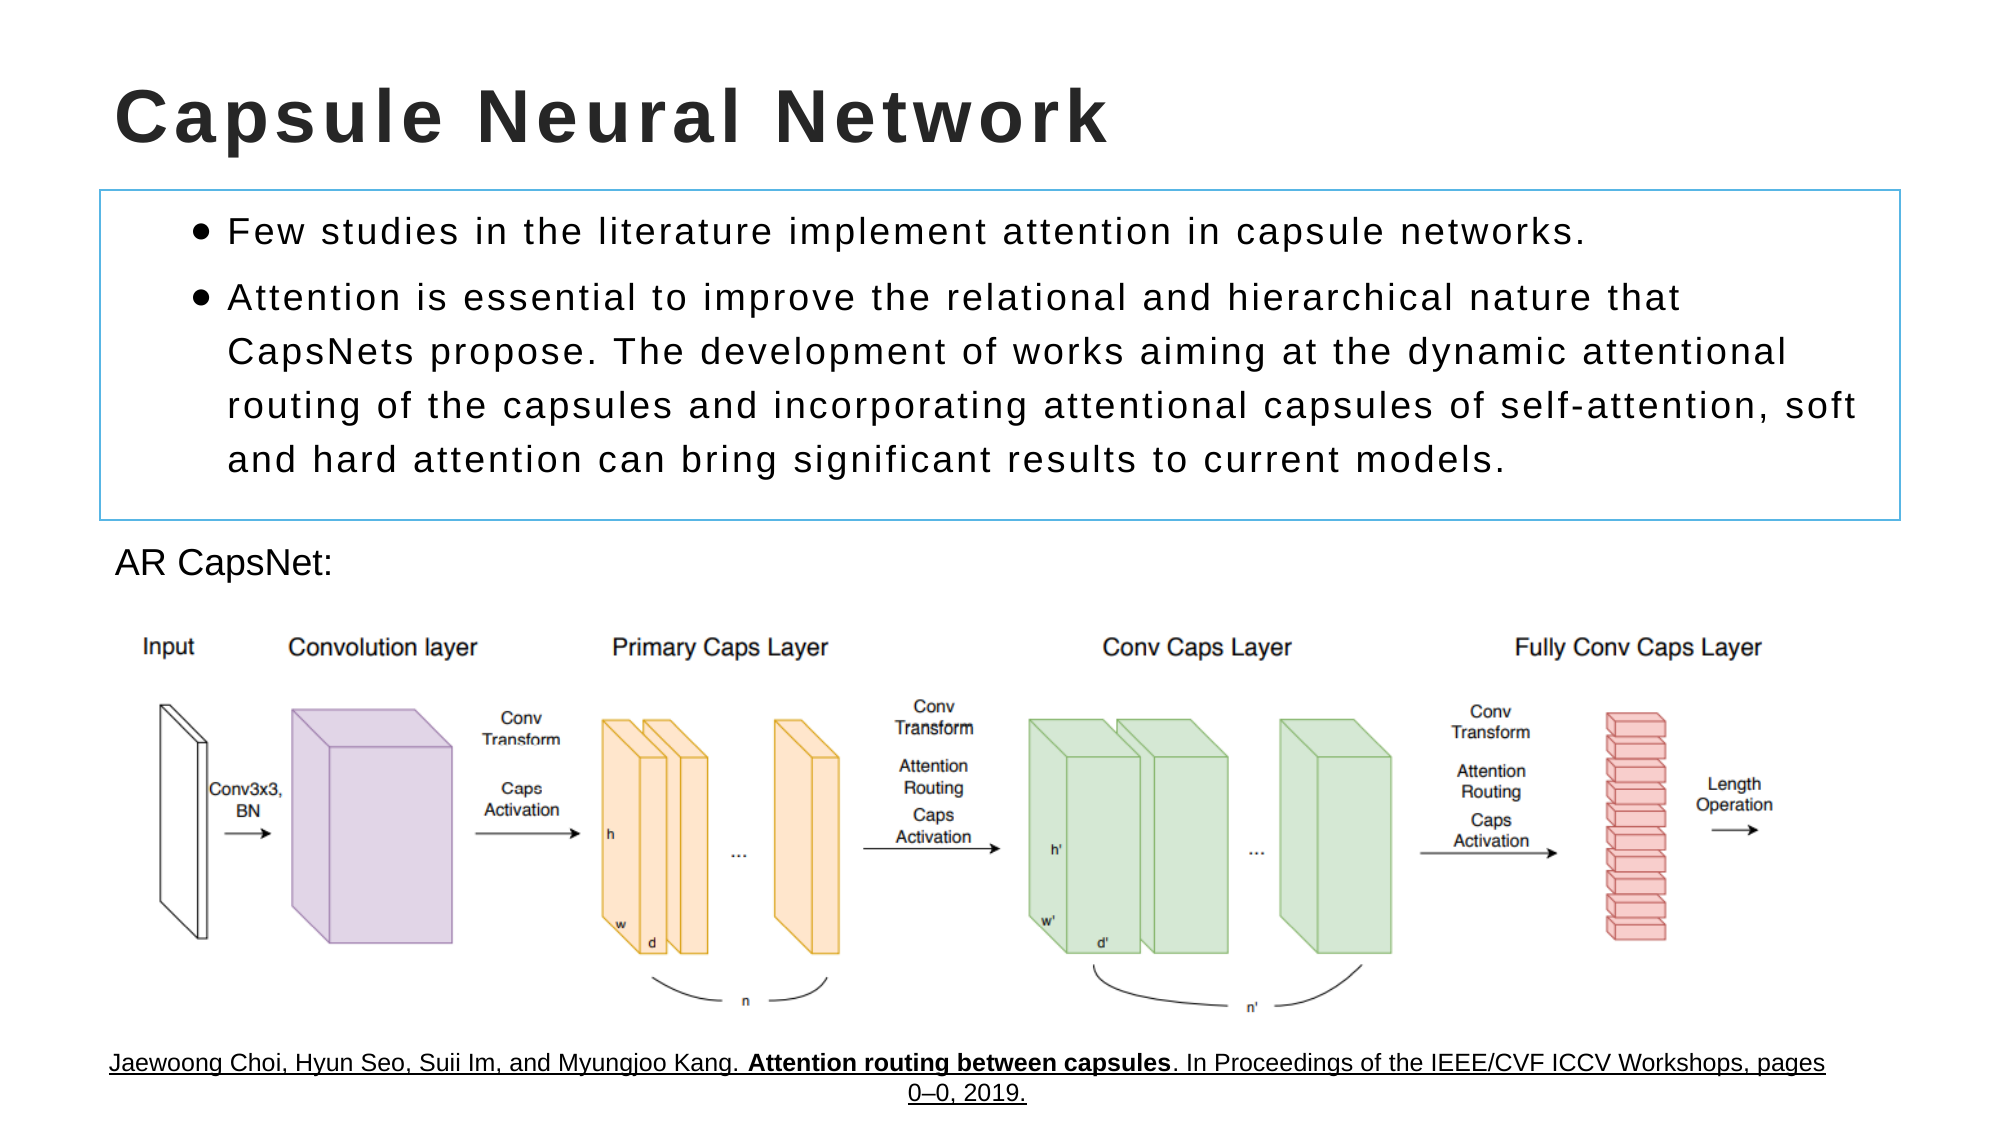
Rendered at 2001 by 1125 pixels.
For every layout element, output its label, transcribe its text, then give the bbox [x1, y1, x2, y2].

picture [77, 591, 1828, 1051]
list Few studies in the literature implement attention in capsule networks. Attention is essential to improve the relational and hierarchical nature that CapsNets propose. The development of works aiming at the dynamic attentional routing of the capsules and incorporating attentional capsules of self-attention, soft and hard attention can bring significant results to current models. [99, 189, 1901, 521]
text_box AR CapsNet: [100, 530, 369, 591]
text_box Jaewoong Choi, Hyun Seo, Suii Im, and Myungjoo Kang. Attention routing between capsules. In Proceedings of the IEEE/CVF ICCV Workshops, pages 0–0, 2019. [77, 1039, 1858, 1115]
title Capsule Neural Network [99, 55, 1900, 171]
